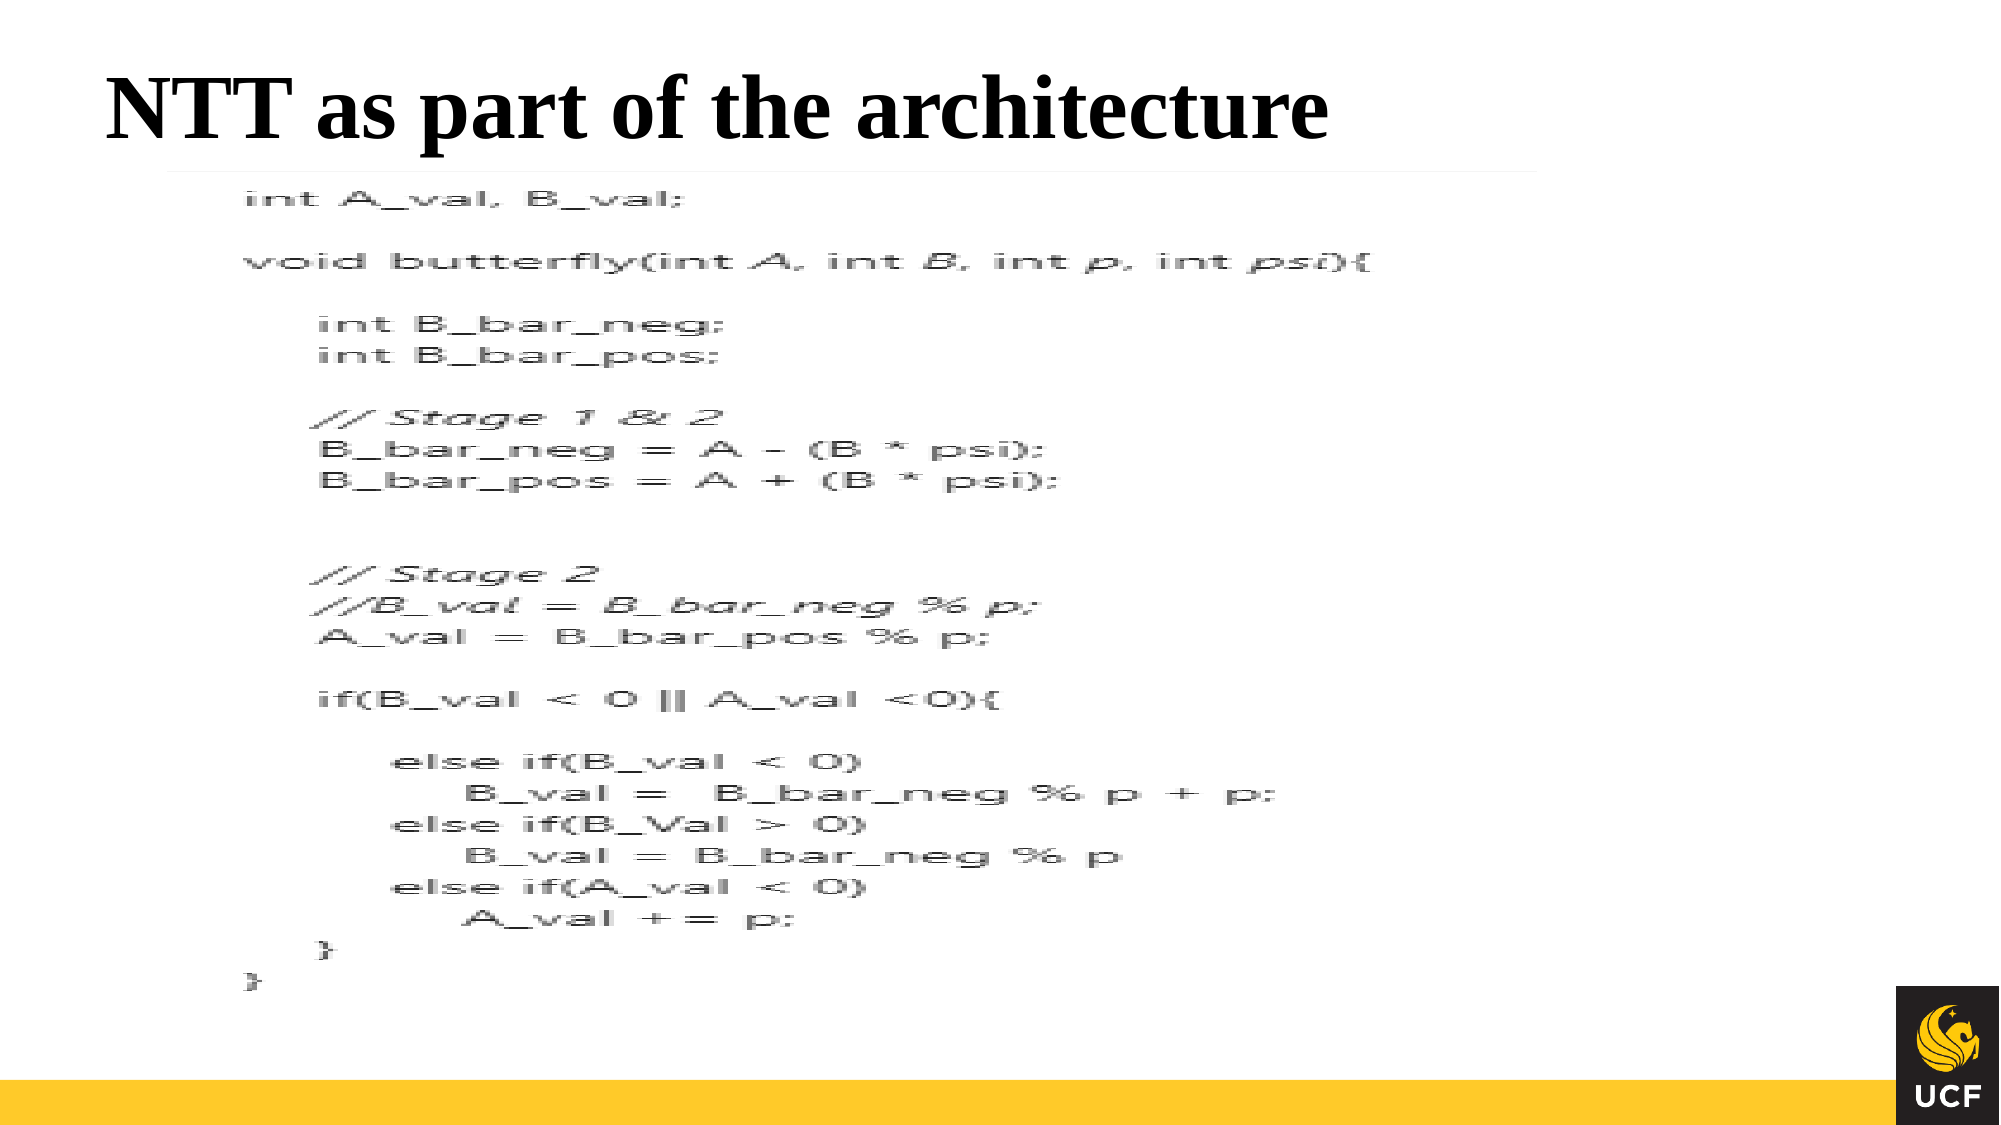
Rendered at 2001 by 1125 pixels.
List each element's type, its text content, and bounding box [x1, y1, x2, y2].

picture [167, 171, 1537, 1006]
slide_number 24 [1536, 1043, 1987, 1104]
picture [1896, 986, 1999, 1125]
title NTT as part of the architecture [90, 0, 1939, 218]
